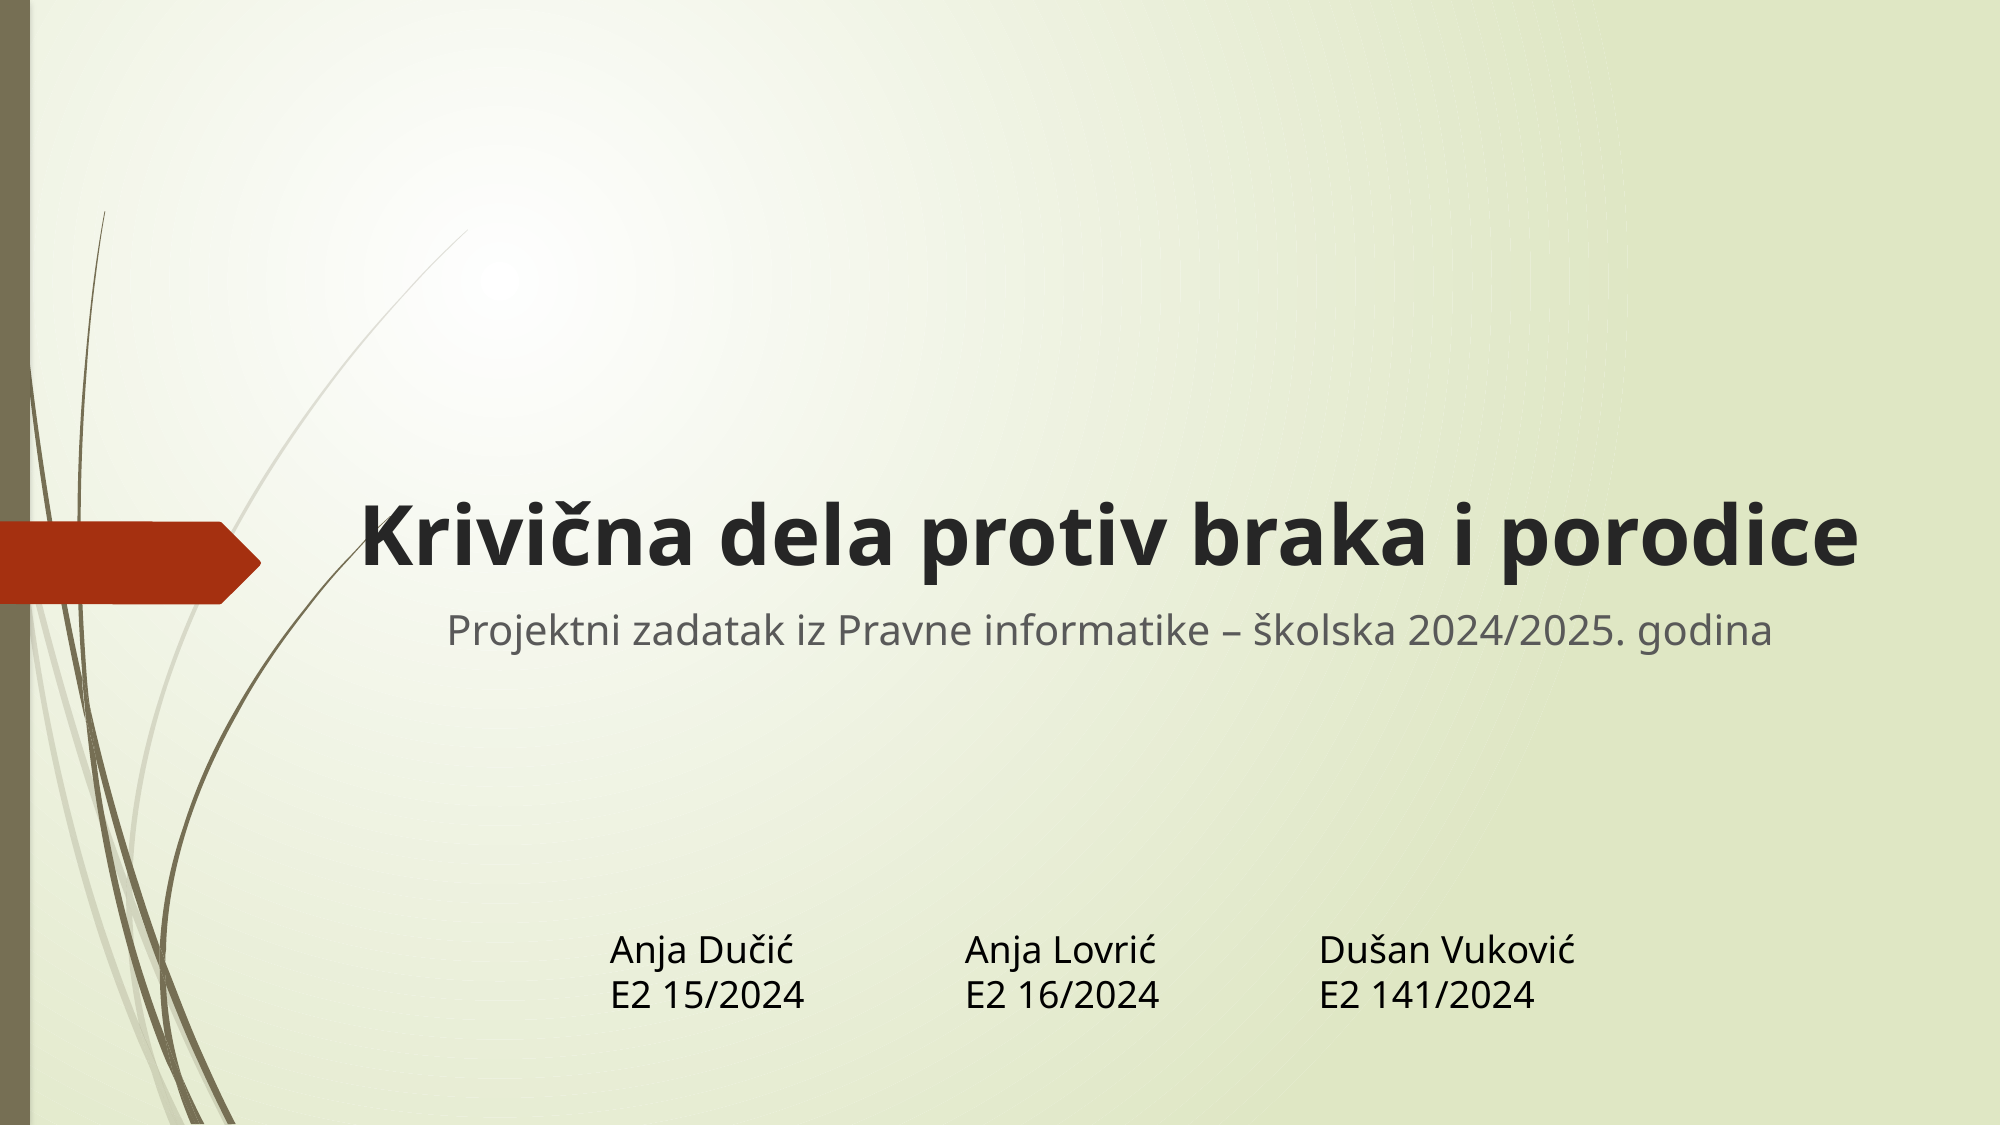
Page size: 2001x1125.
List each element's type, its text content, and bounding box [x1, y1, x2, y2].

text_box Anja Dučić E2 15/2024 [594, 918, 950, 1024]
title Krivična dela protiv braka i porodice [333, 463, 1888, 590]
list Projektni zadatak iz Pravne informatike – školska 2024/2025. godina [333, 596, 1888, 681]
text_box Anja Lovrić E2 16/2024 [949, 918, 1303, 1023]
text_box Dušan Vuković E2 141/2024 [1303, 918, 1659, 1023]
